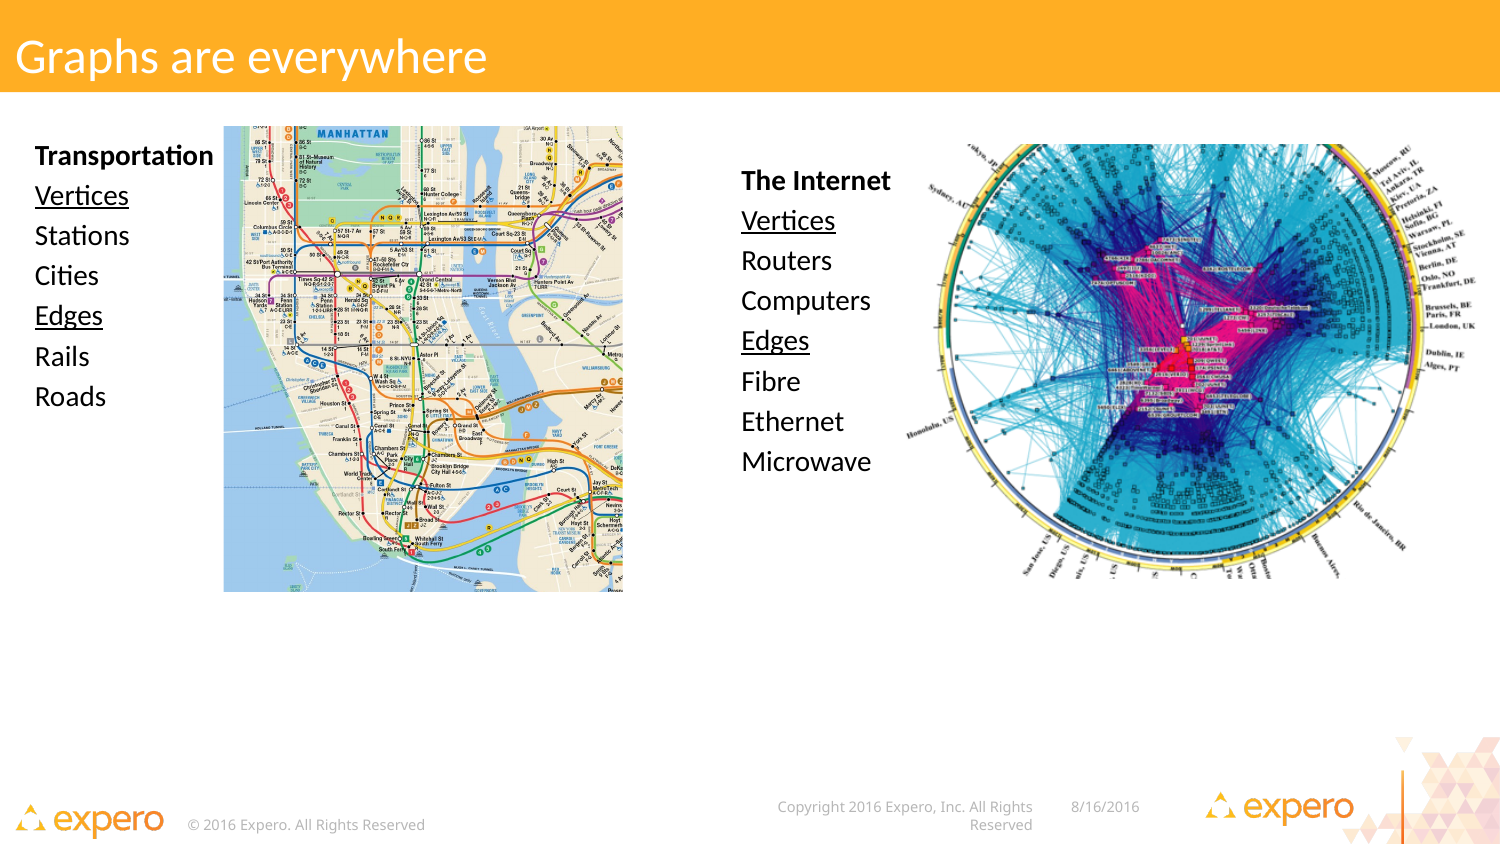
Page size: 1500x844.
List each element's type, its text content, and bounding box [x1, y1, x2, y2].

picture [1190, 737, 1500, 844]
picture [223, 125, 623, 592]
text_box Graphs are everywhere [0, 0, 1500, 93]
text_box © 2016 Expero. All Rights Reserved [180, 801, 520, 839]
picture [889, 144, 1500, 580]
text_box The Internet Vertices Routers Computers Edges Fibre Ethernet Microwave [726, 140, 989, 491]
text_box Transportation Vertices Stations Cities Edges Rails Roads [19, 115, 282, 466]
picture [0, 795, 177, 844]
